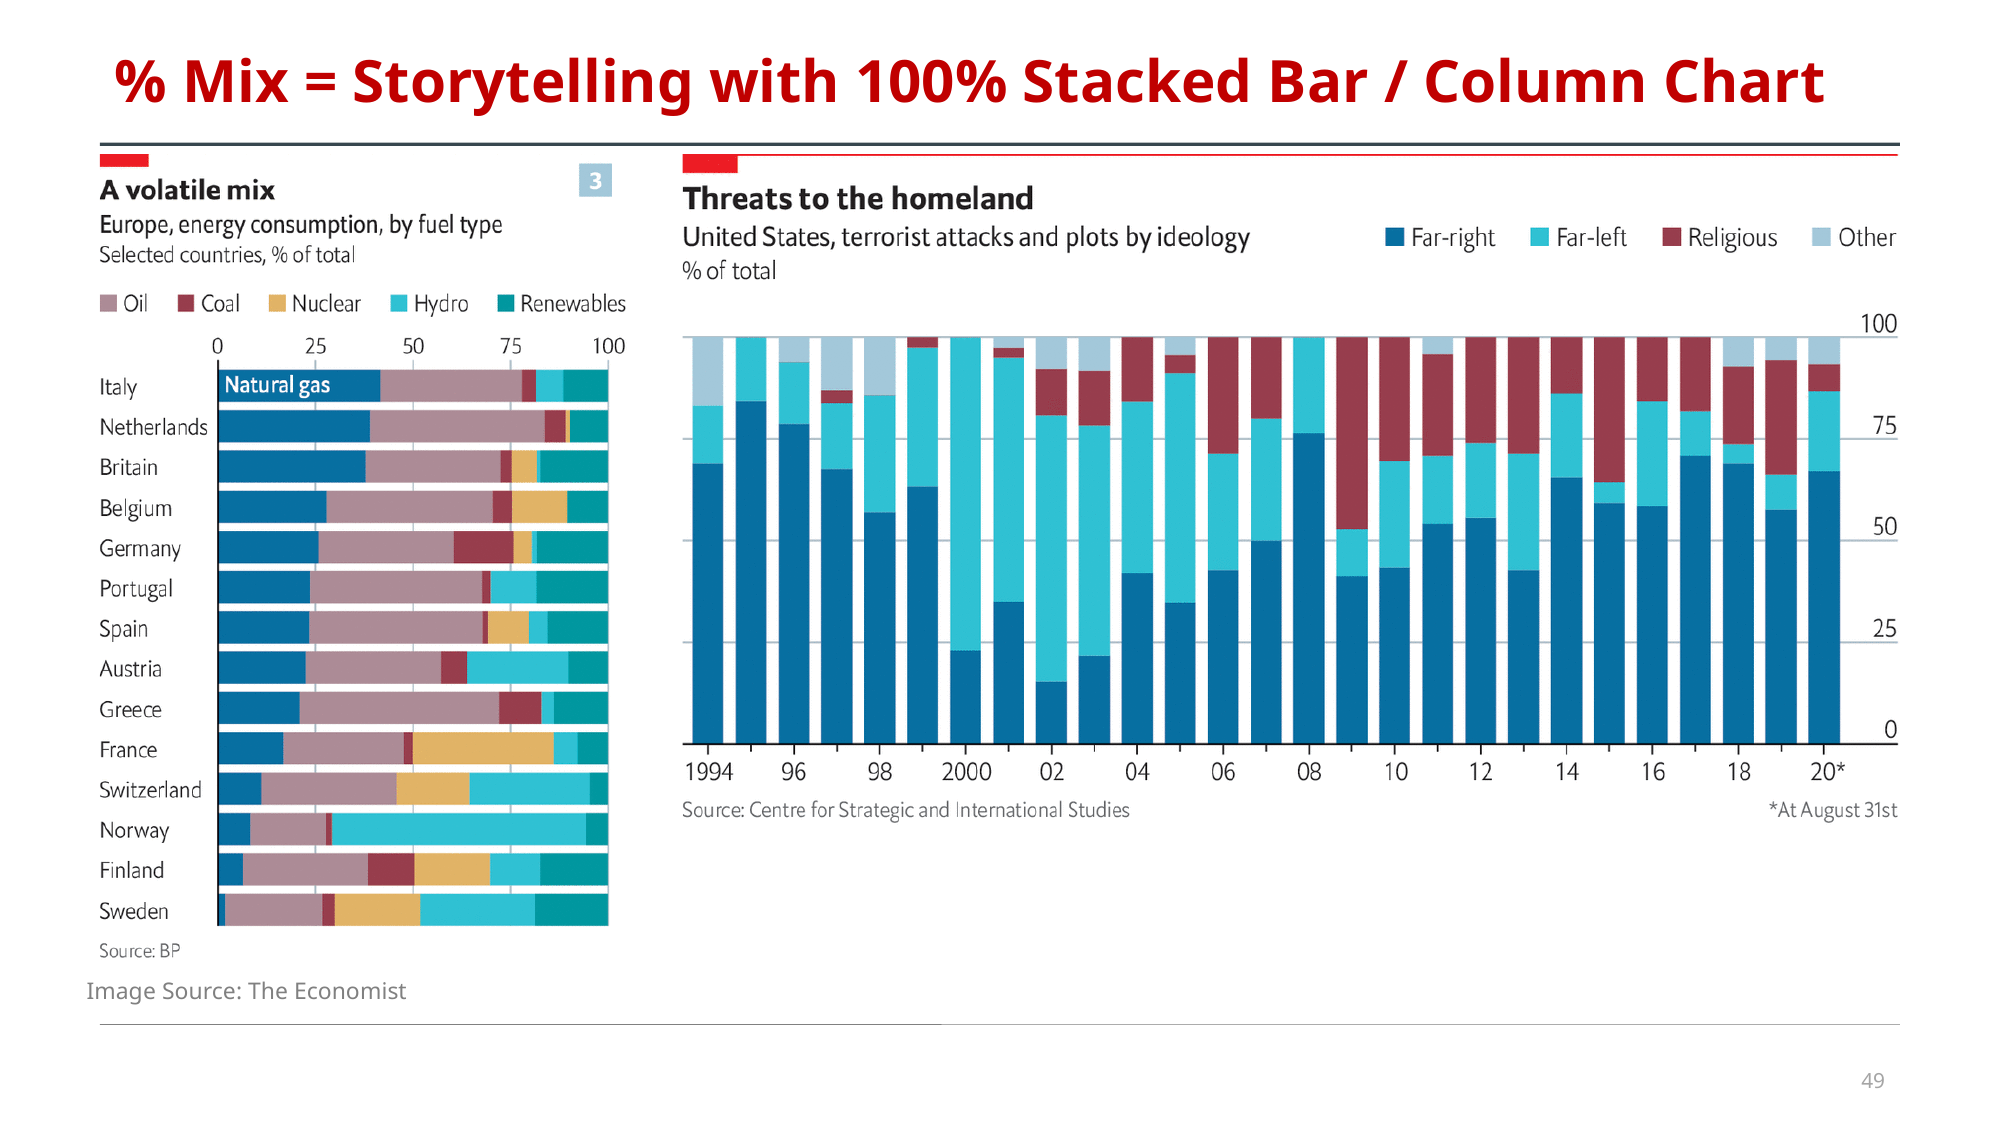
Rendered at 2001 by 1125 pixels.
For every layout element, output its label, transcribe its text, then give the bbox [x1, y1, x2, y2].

picture [99, 154, 628, 970]
slide_number 49 [1450, 1061, 1900, 1103]
title % Mix = Storytelling with 100% Stacked Bar / Column Chart [99, 33, 1900, 135]
text_box Image Source: The Economist [71, 969, 422, 1012]
picture [682, 154, 1901, 827]
